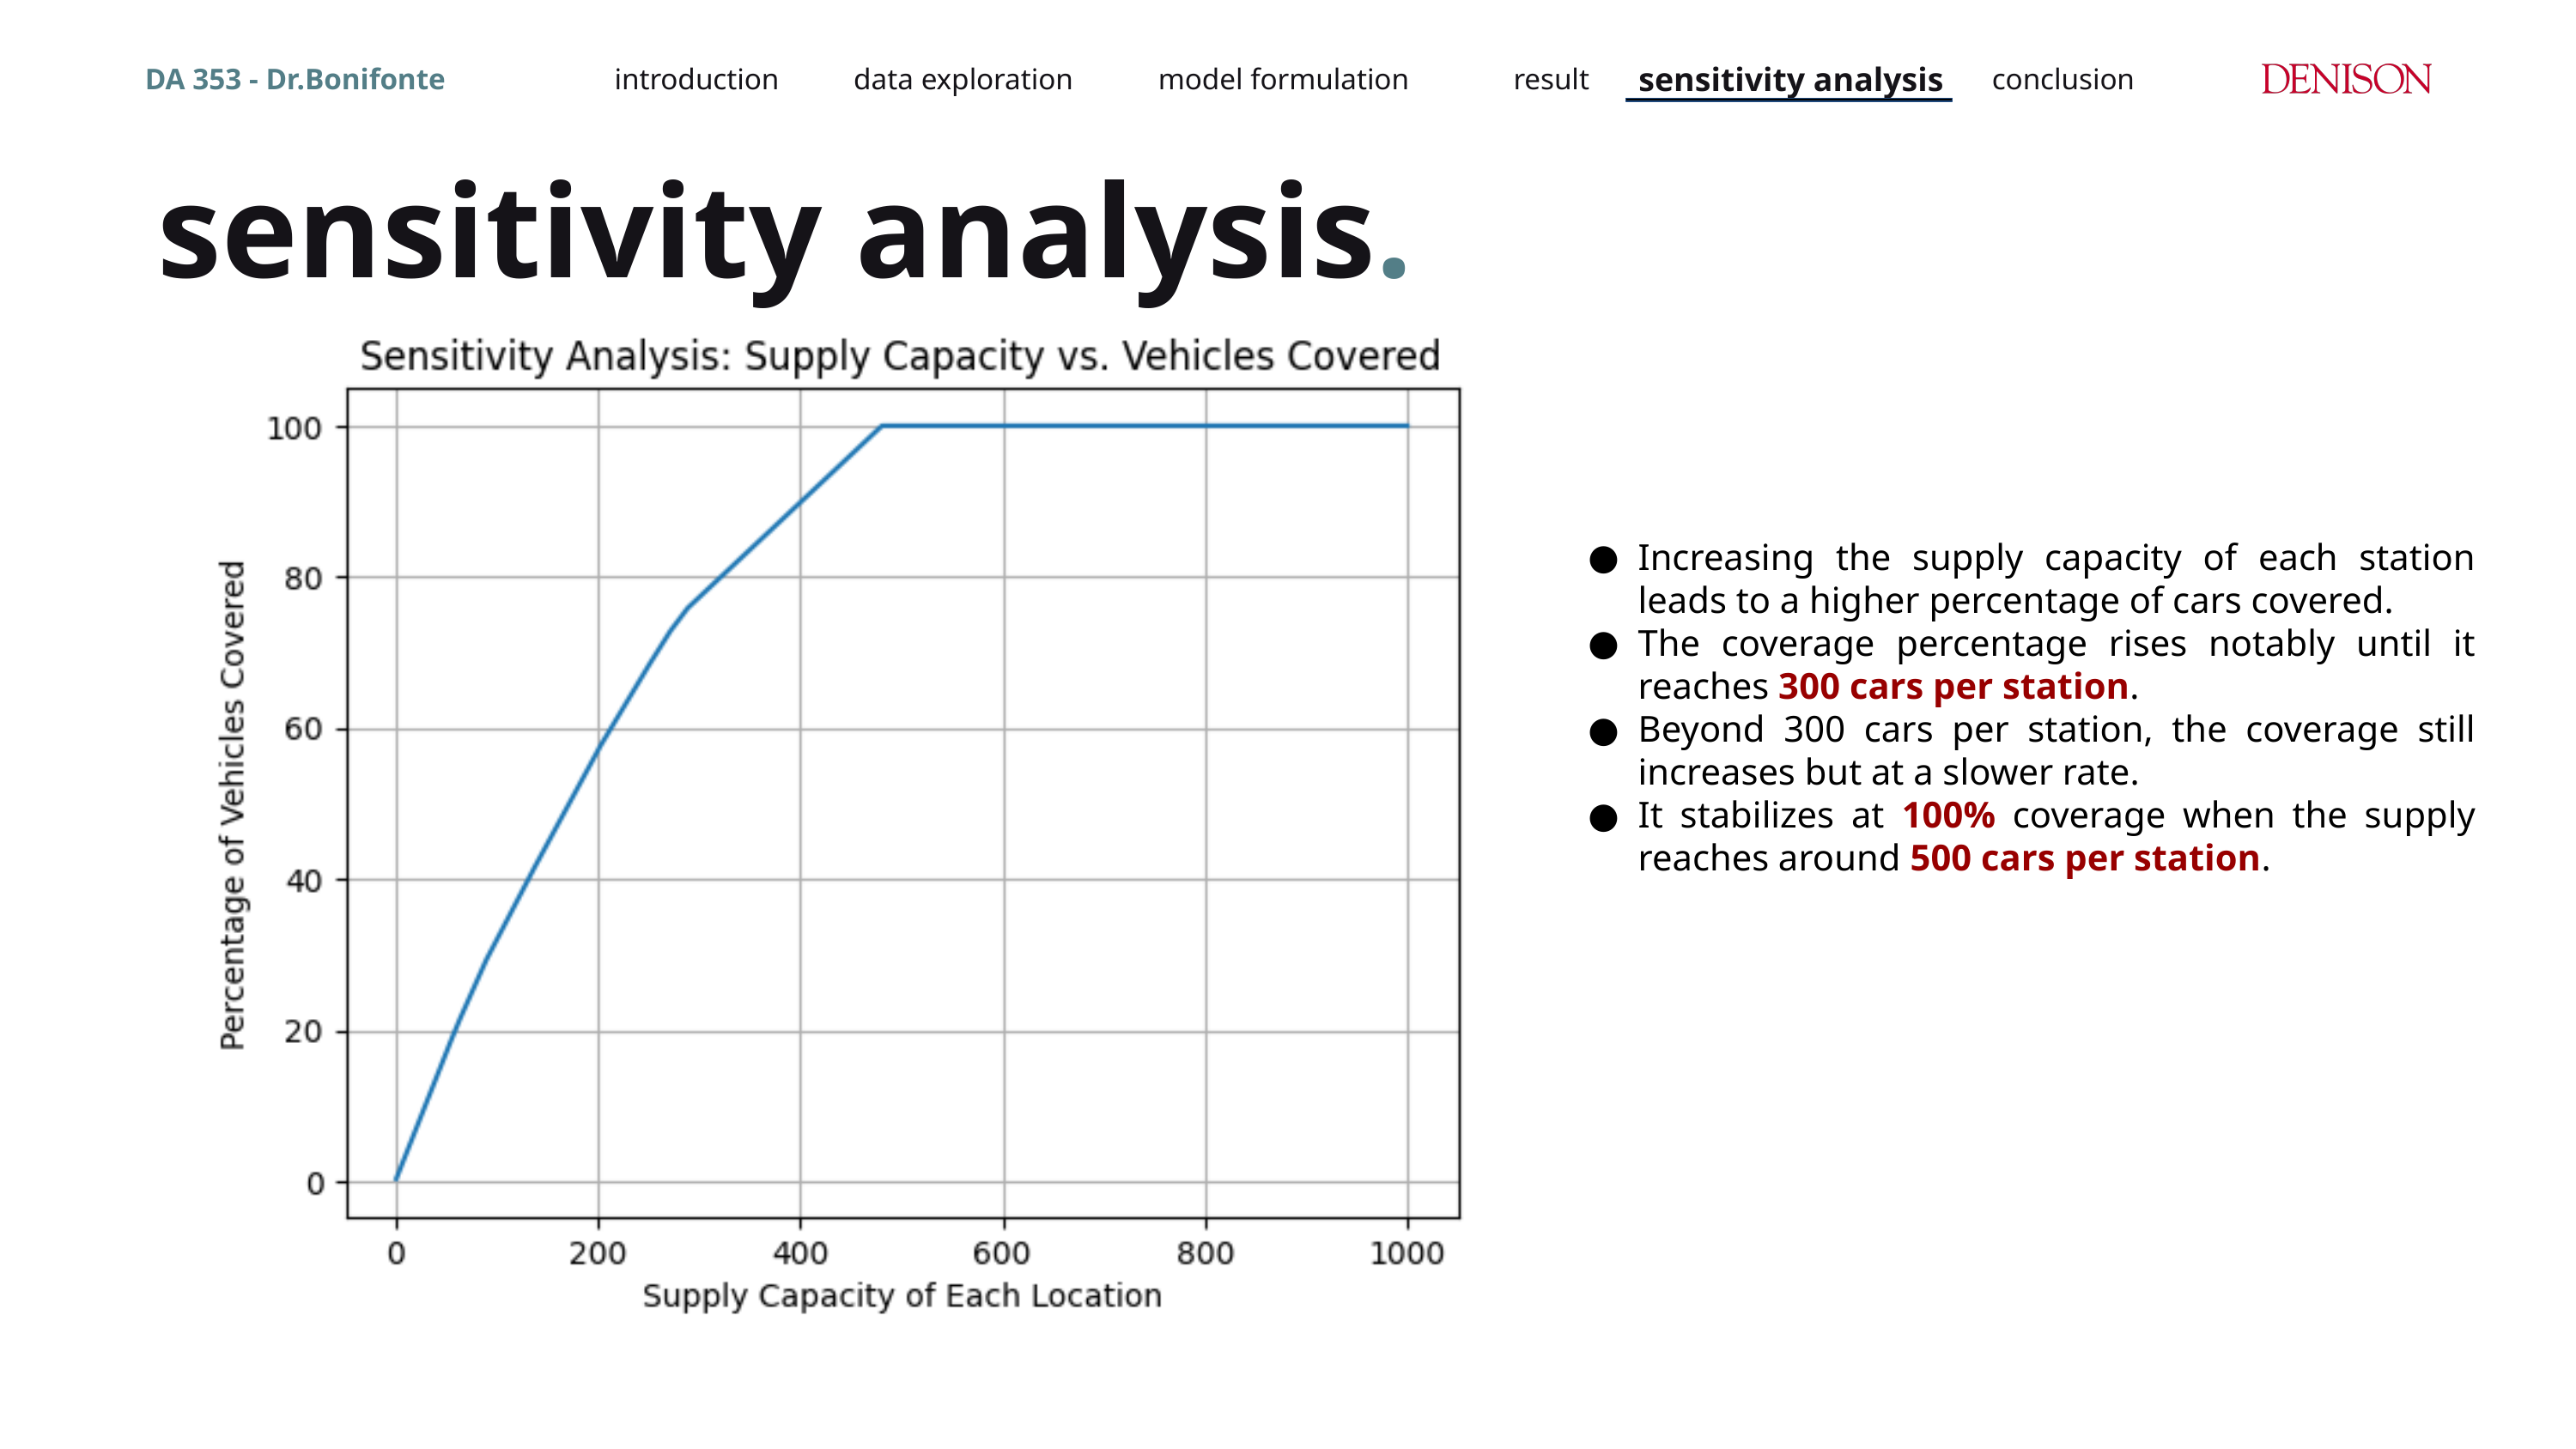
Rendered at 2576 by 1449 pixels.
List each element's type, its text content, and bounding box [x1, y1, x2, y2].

text_box sensitivity analysis. [144, 166, 2489, 316]
picture [199, 317, 1479, 1337]
text_box model formulation [1124, 61, 1443, 96]
text_box sensitivity analysis [1625, 58, 1958, 99]
text_box DA 353 - Dr.Bonifonte [144, 61, 477, 96]
text_box conclusion [1978, 61, 2148, 96]
text_box result [1467, 61, 1625, 96]
text_box [1625, 98, 1953, 101]
text_box Increasing the supply capacity of each station leads to a higher percentage of cars covered. The coverage percentage rises notably until it reaches 300 cars per station. Beyond 300 cars per station, the coverage still increases but at a slower rate. It stabilizes at 100% coverage when the supply reaches around 500 cars per station. [1560, 521, 2489, 891]
picture [2262, 64, 2432, 94]
text_box introduction [590, 61, 804, 96]
text_box data exploration [826, 61, 1101, 96]
